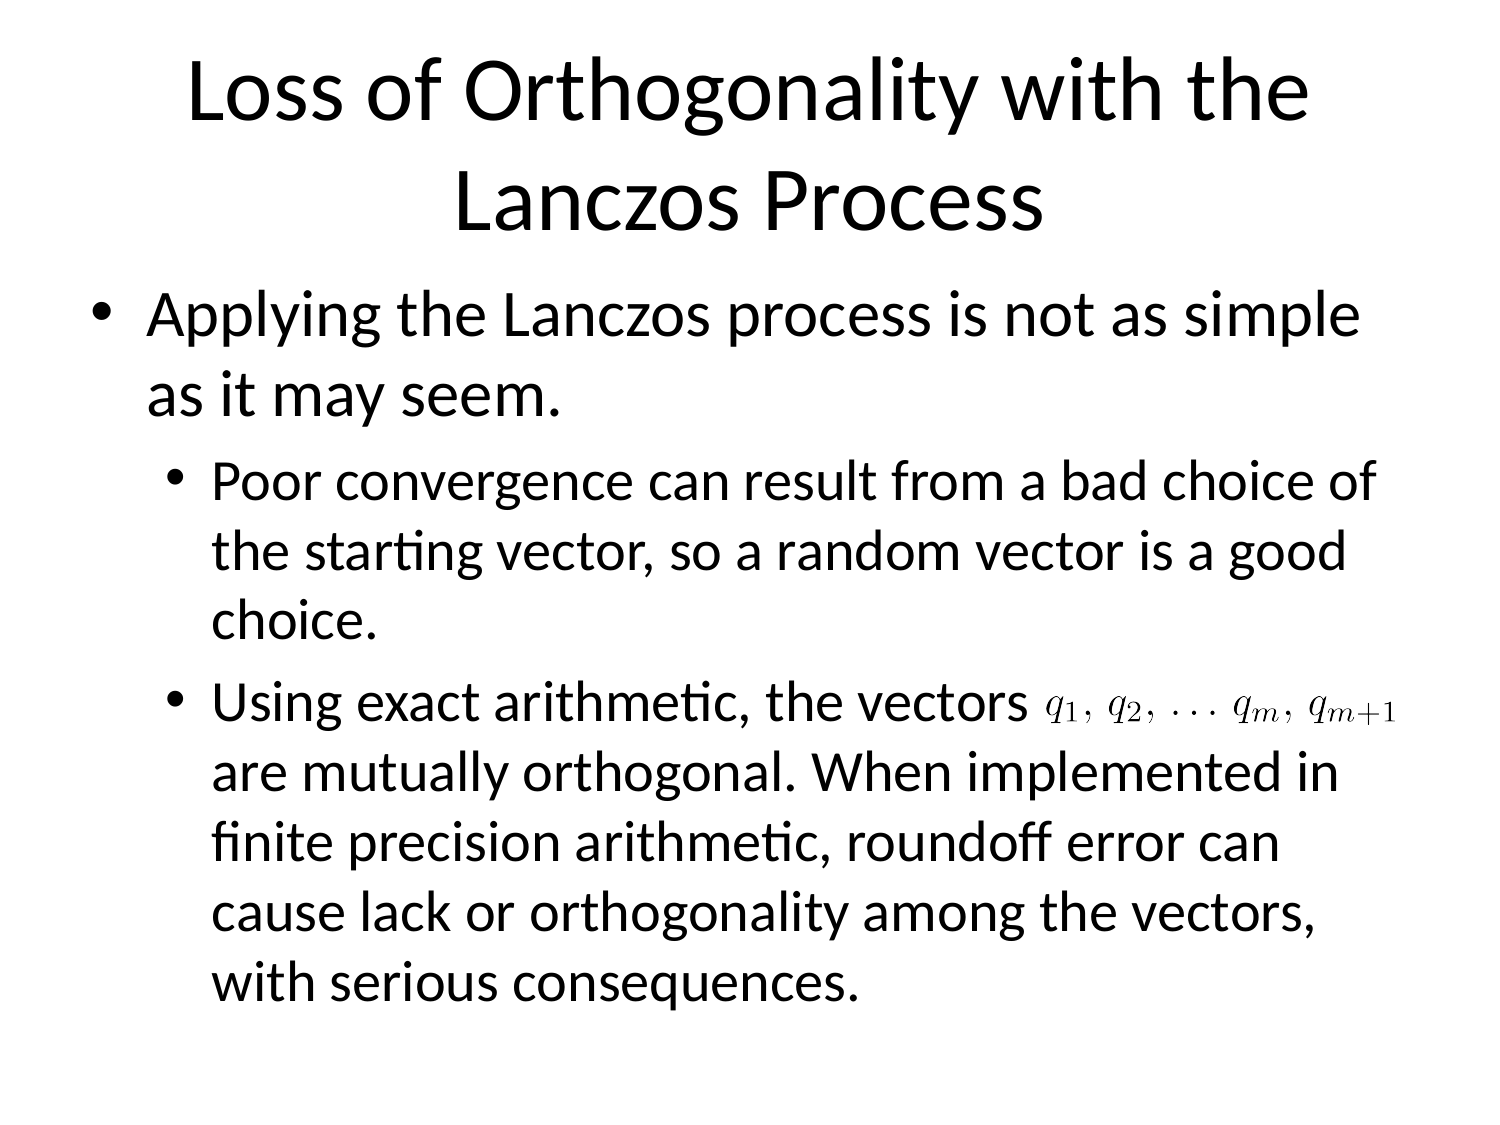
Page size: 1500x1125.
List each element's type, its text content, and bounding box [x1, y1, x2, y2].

picture [1045, 696, 1395, 725]
title Loss of Orthogonality with the Lanczos Process [75, 45, 1425, 233]
list Applying the Lanczos process is not as simple as it may seem. Poor convergence can result from a bad choice of the starting vector, so a random vector is a good choice. Using exact arithmetic, the vectors are mutually orthogonal. When implemented in finite precision arithmetic, roundoff error can cause lack or orthogonality among the vectors, with serious consequences. [75, 262, 1425, 1005]
